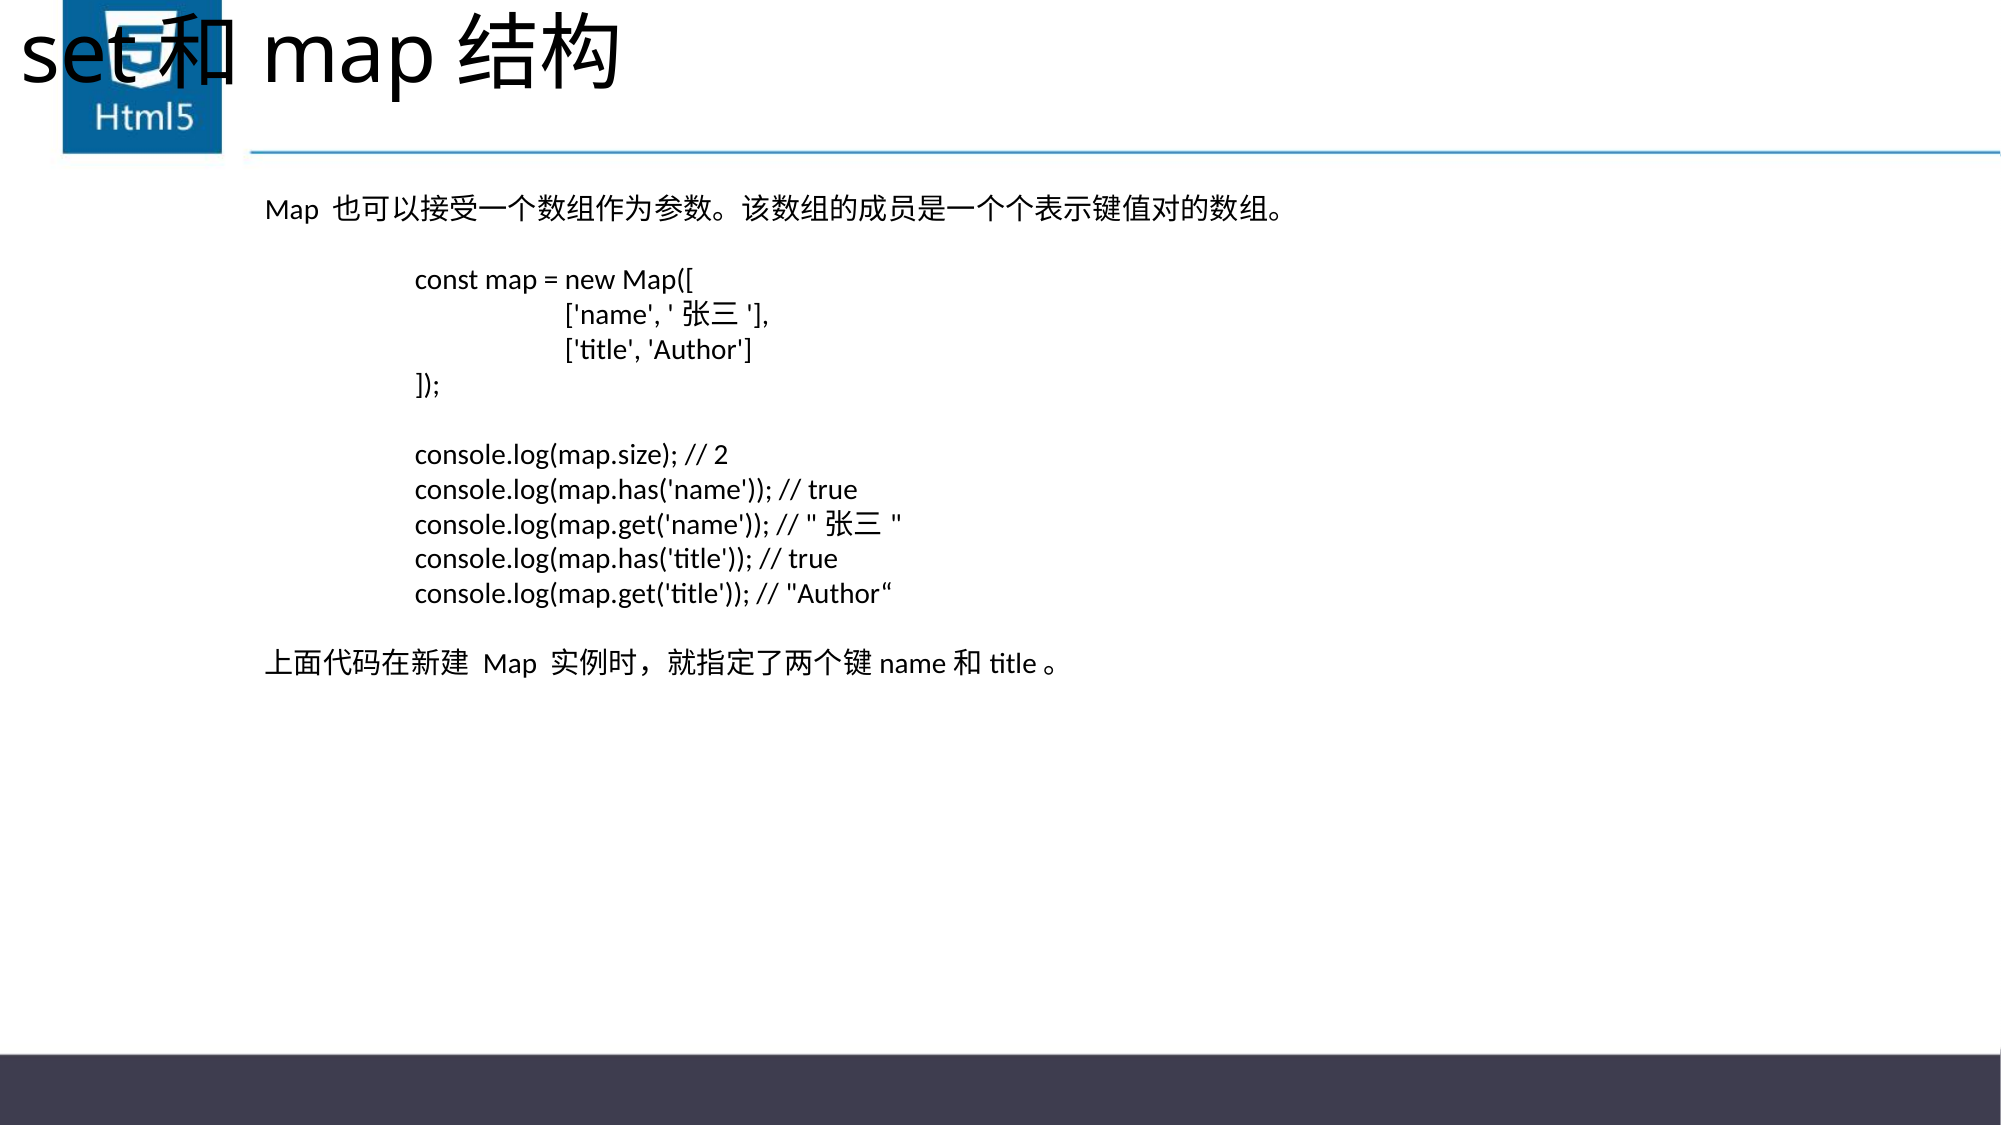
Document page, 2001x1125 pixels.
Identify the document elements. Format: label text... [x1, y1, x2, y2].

list Map 也可以接受一个数组作为参数。该数组的成员是一个个表示键值对的数组。 const map = new Map([ ['name', '张三'], ['title', 'Author'] ]); console.log(map.size); // 2 console.log(map.has('name')); // true console.log(map.get('name')); // "张三" console.log(map.has('title')); // true console.log(map.get('title')); // "Author“ 上面代码在新建 Map 实例时，就指定了两个键name和title。 [249, 182, 1978, 1025]
title set和map结构 [6, 3, 1997, 152]
picture [0, 0, 2001, 1125]
